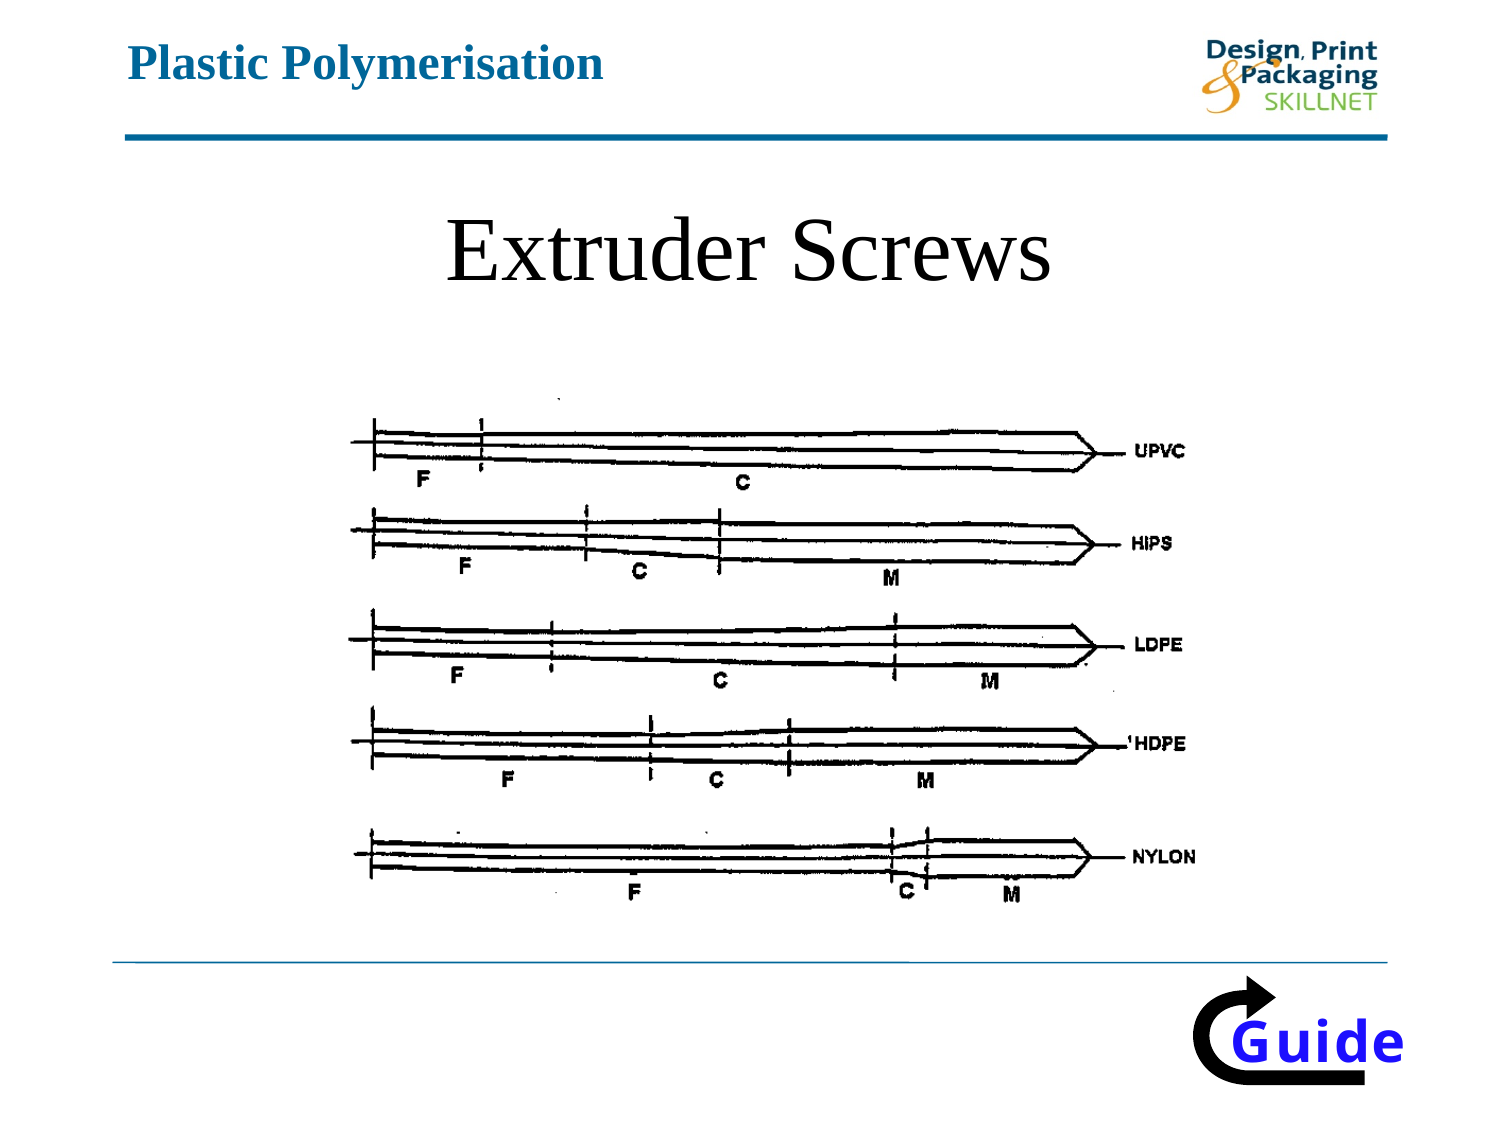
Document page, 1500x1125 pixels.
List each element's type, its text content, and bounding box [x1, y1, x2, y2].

picture [1192, 31, 1387, 121]
title Extruder Screws [112, 149, 1388, 338]
picture [324, 396, 1213, 909]
